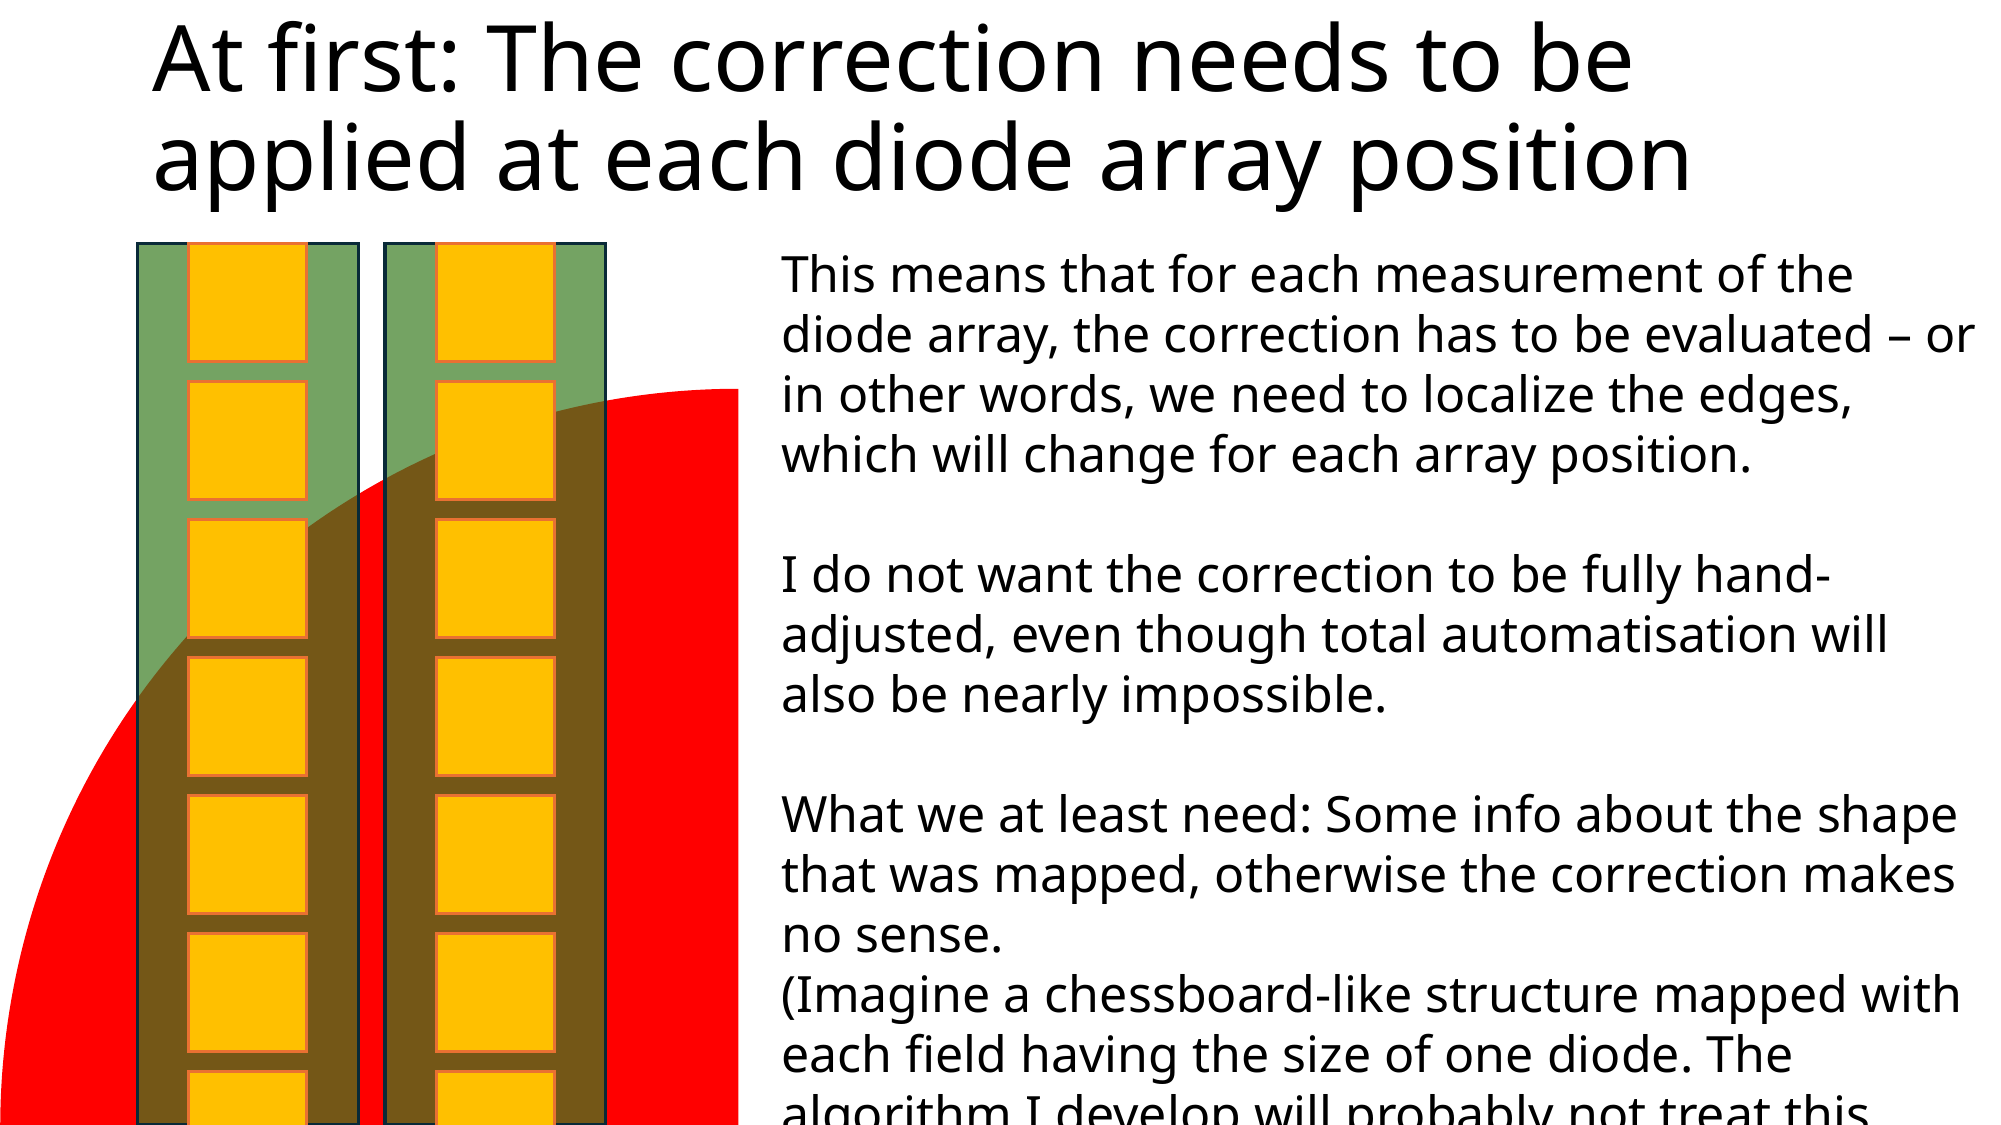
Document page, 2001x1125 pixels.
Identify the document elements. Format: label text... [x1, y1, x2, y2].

text_box [187, 242, 308, 363]
text_box [435, 380, 556, 501]
text_box [187, 656, 308, 777]
text_box [435, 518, 556, 639]
title At first: The correction needs to be applied at each diode array position [137, 3, 1863, 221]
text_box [435, 932, 556, 1053]
text_box [187, 932, 308, 1053]
text_box [435, 656, 556, 777]
text_box [435, 794, 556, 915]
text_box [187, 1070, 308, 1125]
text_box [435, 242, 556, 363]
text_box [187, 380, 308, 501]
text_box [607, 387, 740, 1125]
text_box [136, 242, 360, 1125]
text_box [0, 697, 136, 1125]
text_box [187, 518, 308, 639]
text_box [187, 794, 308, 915]
text_box [435, 1070, 556, 1125]
text_box [360, 478, 383, 1125]
text_box This means that for each measurement of the diode array, the correction has to be evaluated – or in other words, we need to localize the edges, which will change for each array position. I do not want the correction to be fully hand-adjusted, even though total automatisation will also be nearly impossible. What we at least need: Some info about the shape that was mapped, otherwise the correction makes no sense. (Imagine a chessboard-like structure mapped with each field having the size of one diode. The algorithm I develop will probably not treat this correct) [766, 235, 2000, 1125]
text_box [383, 242, 607, 1125]
